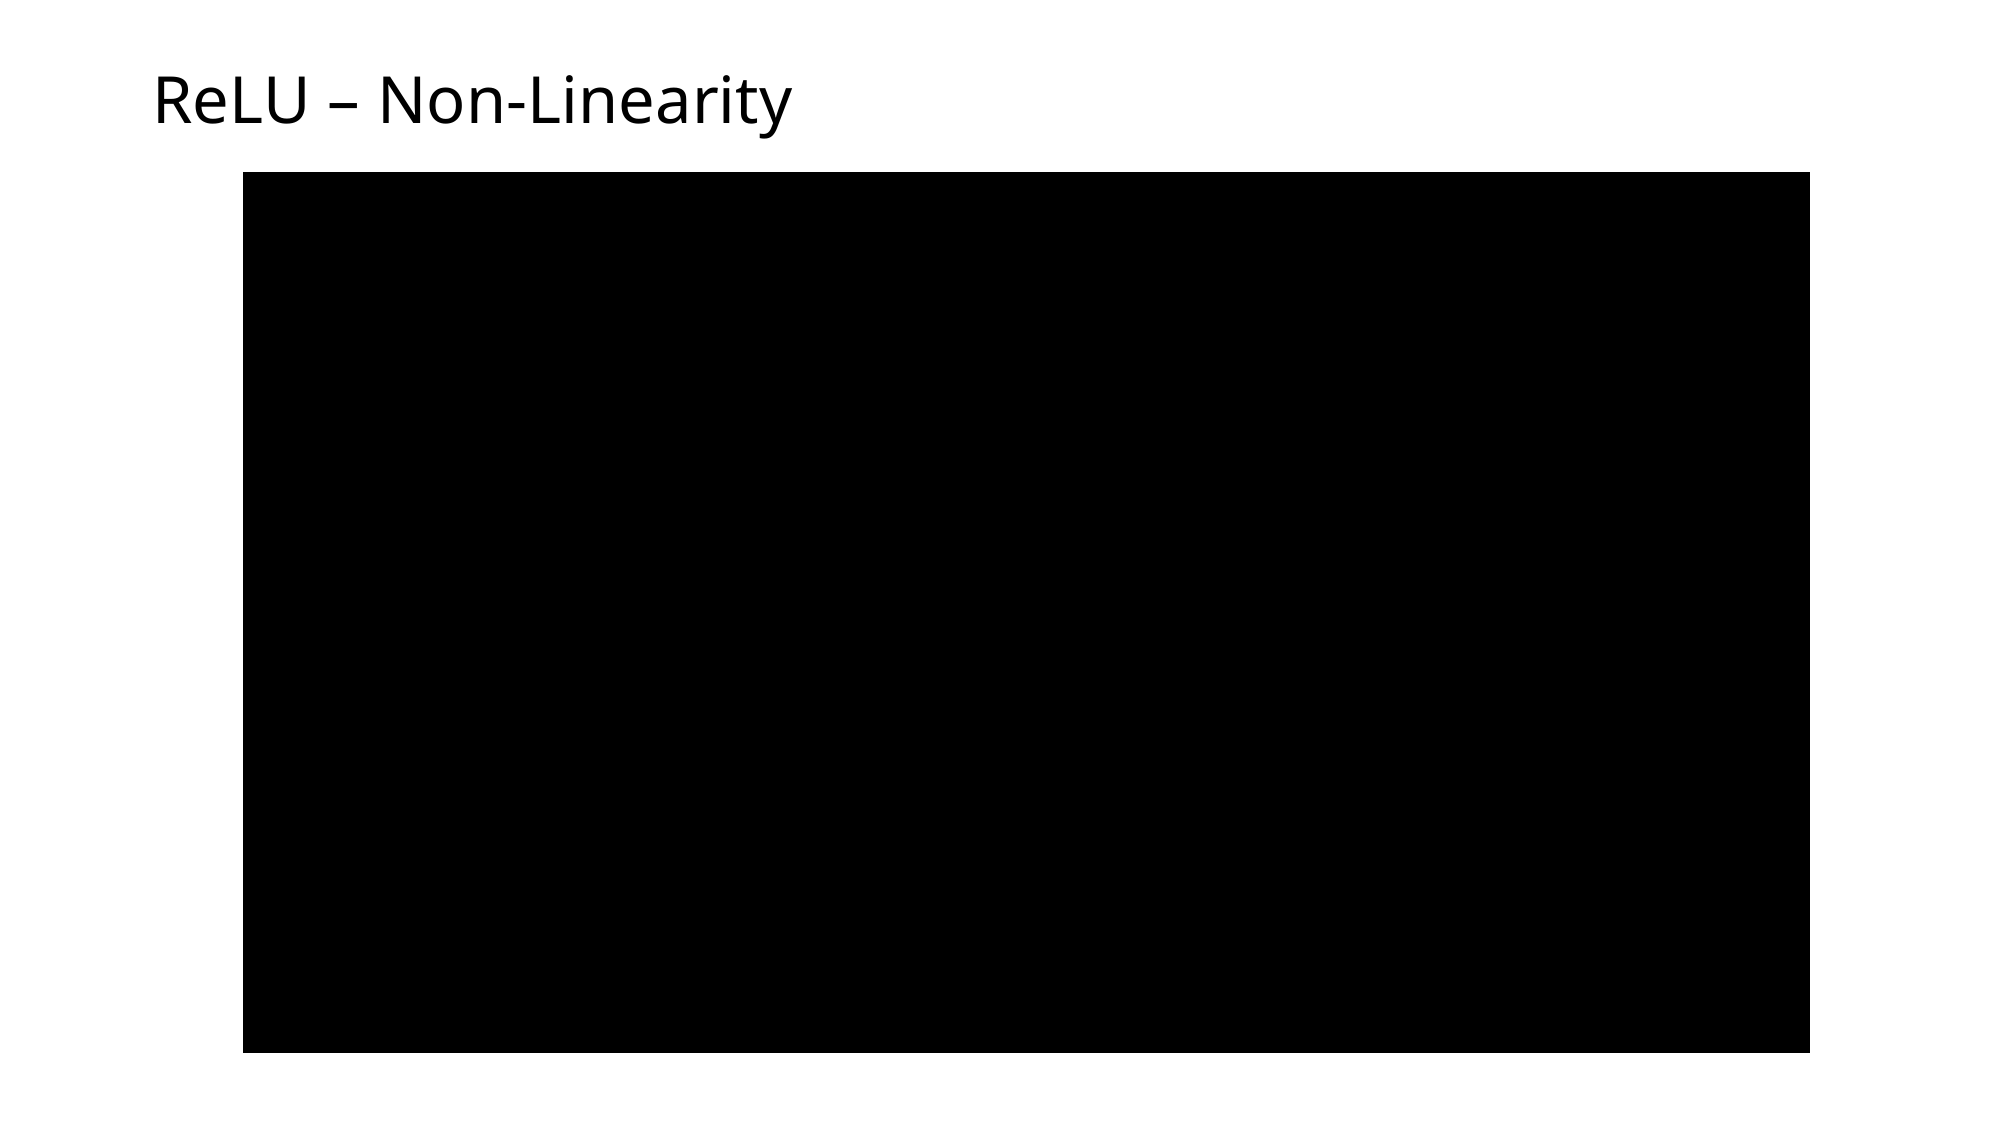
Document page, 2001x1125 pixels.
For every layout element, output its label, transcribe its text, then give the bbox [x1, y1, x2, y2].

title ReLU – Non-Linearity [137, 59, 1863, 146]
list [242, 172, 1811, 1054]
